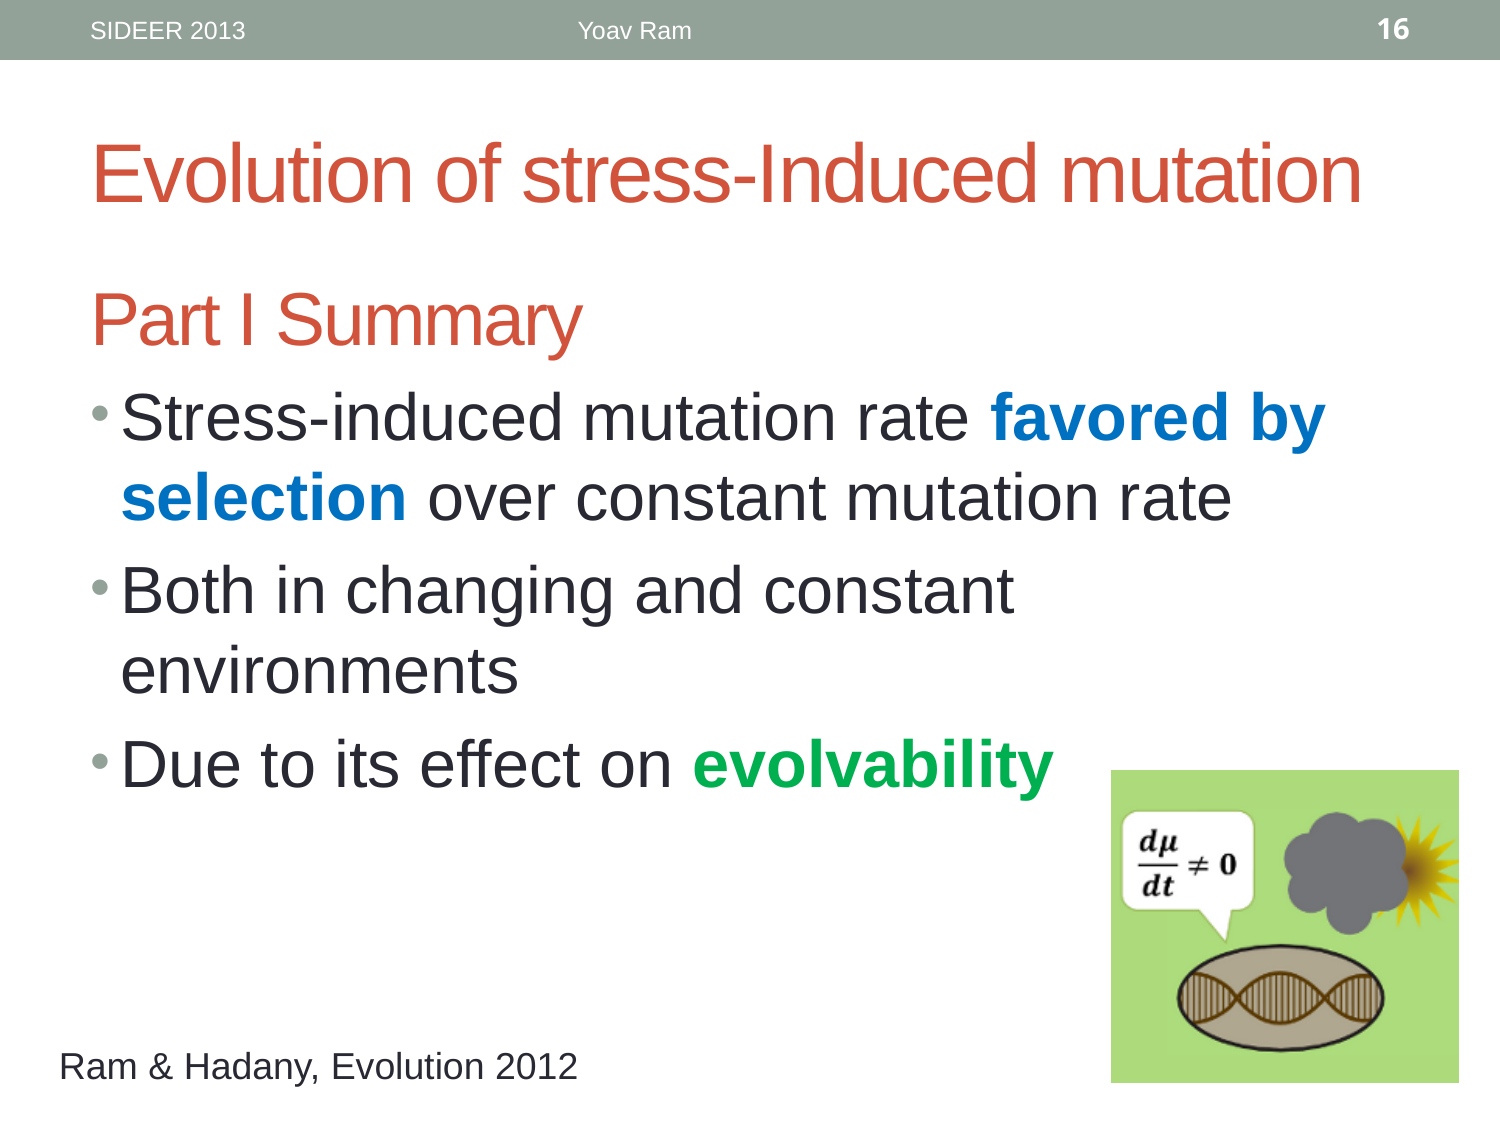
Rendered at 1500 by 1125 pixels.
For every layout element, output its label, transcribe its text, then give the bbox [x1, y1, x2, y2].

footer Yoav Ram [562, 3, 1238, 57]
list Part I Summary Stress-induced mutation rate favored by selection over constant mutation rate Both in changing and constant environments Due to its effect on evolvability [75, 262, 1425, 1063]
picture [1111, 770, 1459, 1083]
slide_number SIDEER 2013 [75, 3, 550, 57]
slide_number 16 [1250, 3, 1425, 57]
title Evolution of stress-Induced mutation [75, 87, 1425, 250]
text_box Ram & Hadany, Evolution 2012 [44, 1034, 594, 1095]
